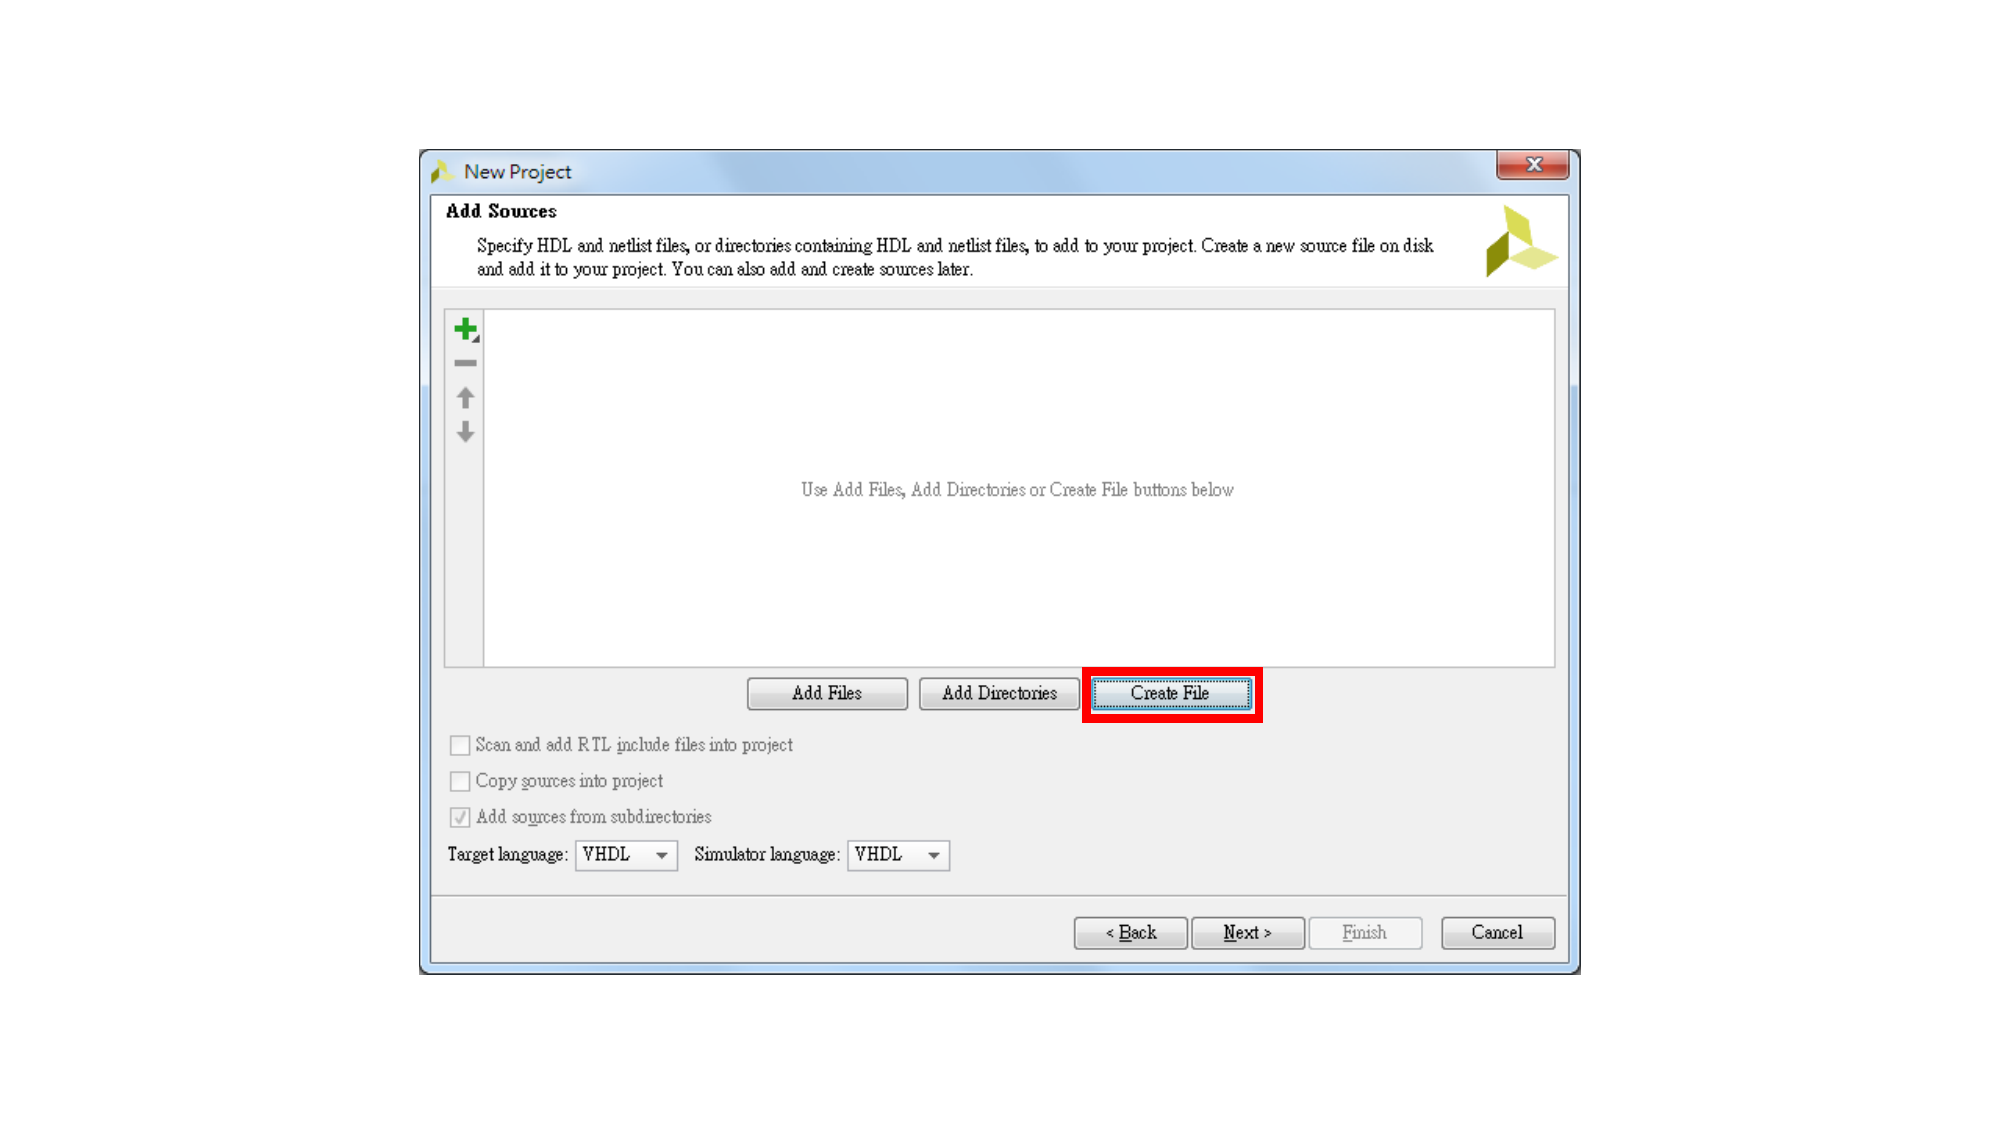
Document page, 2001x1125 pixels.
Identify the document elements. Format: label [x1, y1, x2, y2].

picture [419, 149, 1581, 975]
